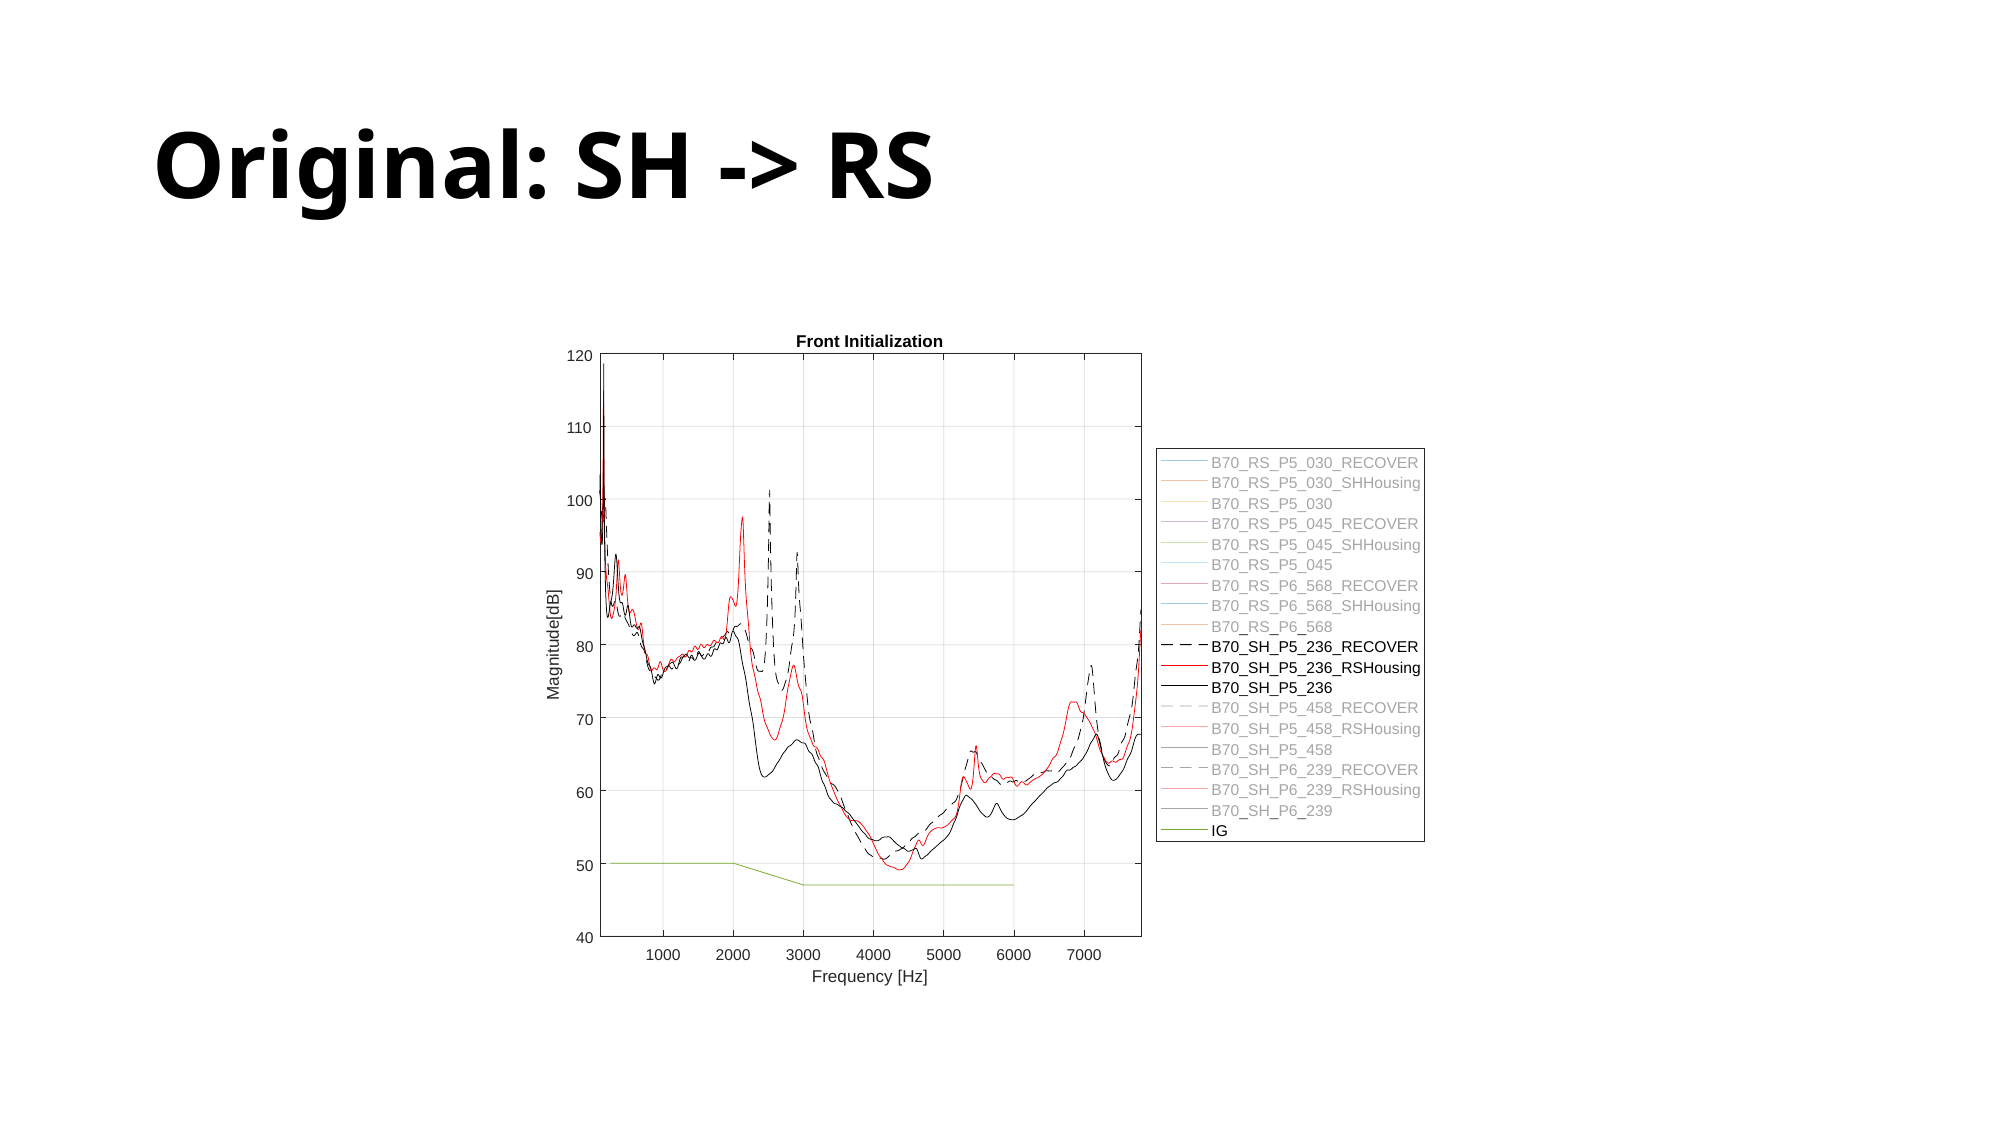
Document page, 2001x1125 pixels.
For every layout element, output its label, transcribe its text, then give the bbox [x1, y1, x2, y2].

title Original: SH -> RS [137, 59, 1863, 278]
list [509, 299, 1491, 1014]
